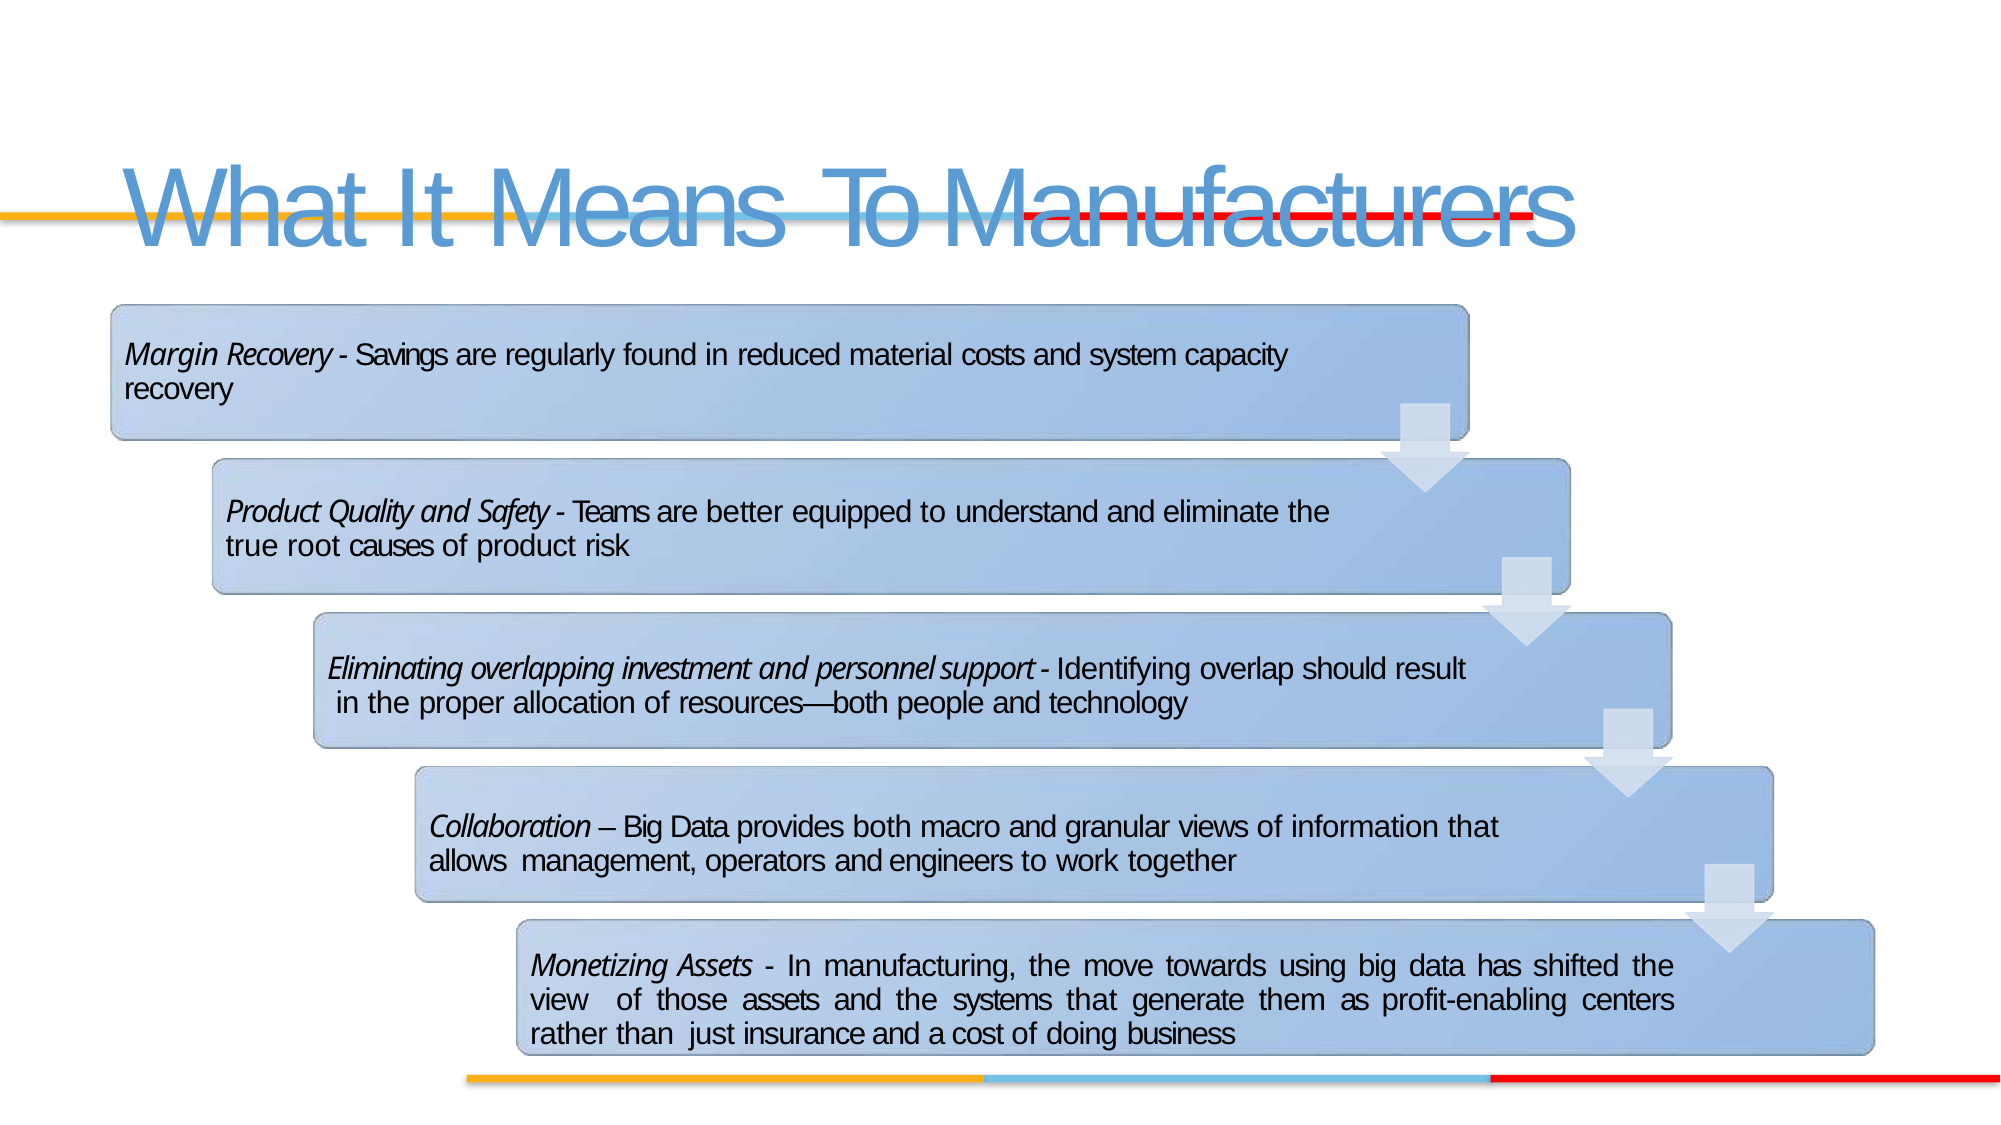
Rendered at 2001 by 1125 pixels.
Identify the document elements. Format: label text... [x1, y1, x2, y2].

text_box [109, 304, 1876, 1057]
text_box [1380, 402, 1775, 954]
text_box What It Means To Manufacturers Margin Recovery - Savings are regularly found in reduced material costs and system capacity recovery Product Quality and Safety - Teams are better equipped to understand and eliminate the true root causes of product risk Eliminating overlapping investment and personnel support - Identifying overlap should result in the proper allocation of resources—both people and technology Collaboration – Big Data provides both macro and granular views of information that allows management, operators and engineers to work together Monetizing Assets - In manufacturing, the move towards using big data has shifted the view of those assets and the systems that generate them as profit-enabling centers rather than just insurance and a cost of doing business [120, 132, 1675, 304]
